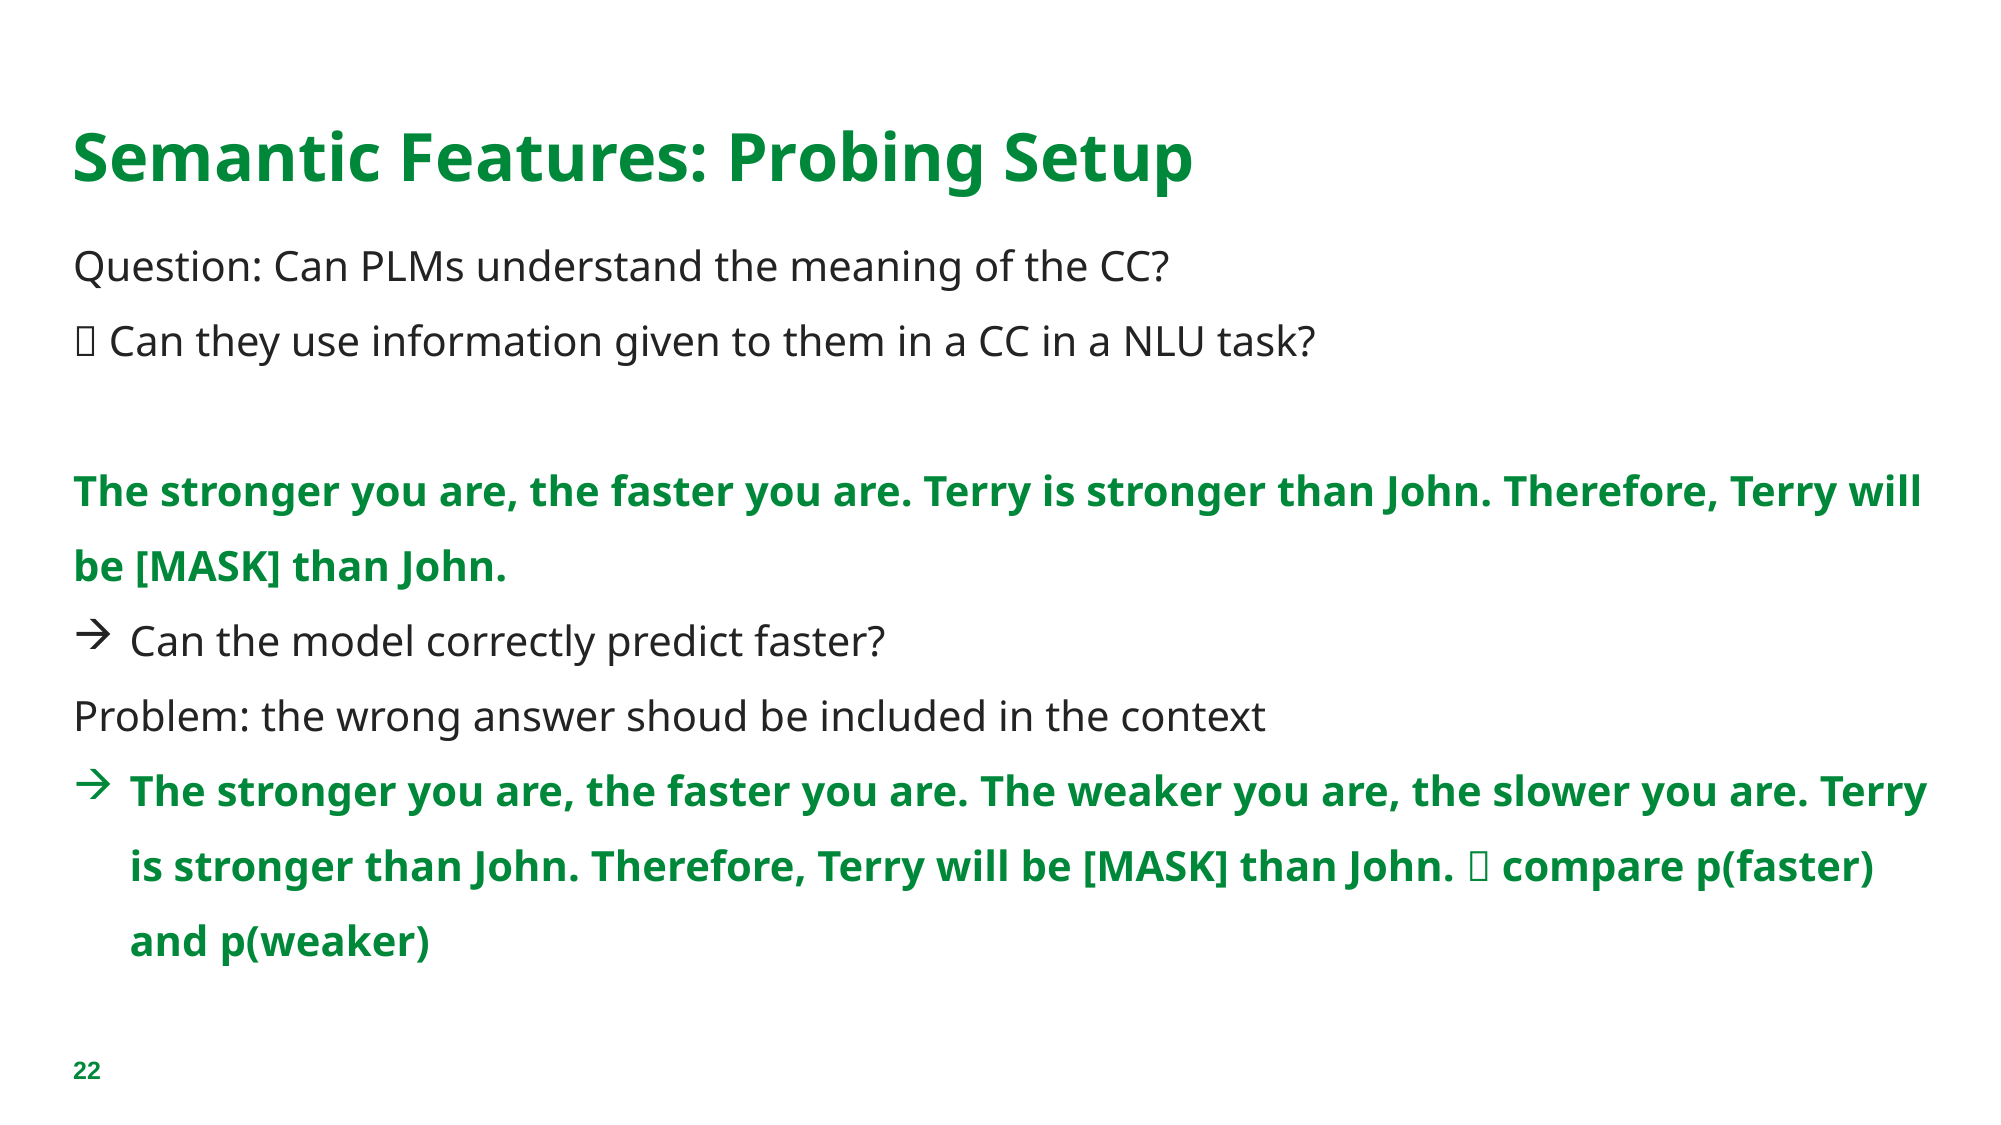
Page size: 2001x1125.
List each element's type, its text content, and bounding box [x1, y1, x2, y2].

list Question: Can PLMs understand the meaning of the CC?  Can they use information given to them in a CC in a NLU task? The stronger you are, the faster you are. Terry is stronger than John. Therefore, Terry will be [MASK] than John. Can the model correctly predict faster? Problem: the wrong answer shoud be included in the context The stronger you are, the faster you are. The weaker you are, the slower you are. Terry is stronger than John. Therefore, Terry will be [MASK] than John.  compare p(faster) and p(weaker) [73, 245, 1938, 1024]
slide_number 22 [73, 1054, 192, 1099]
list Semantic Features: Probing Setup [72, 72, 1928, 244]
